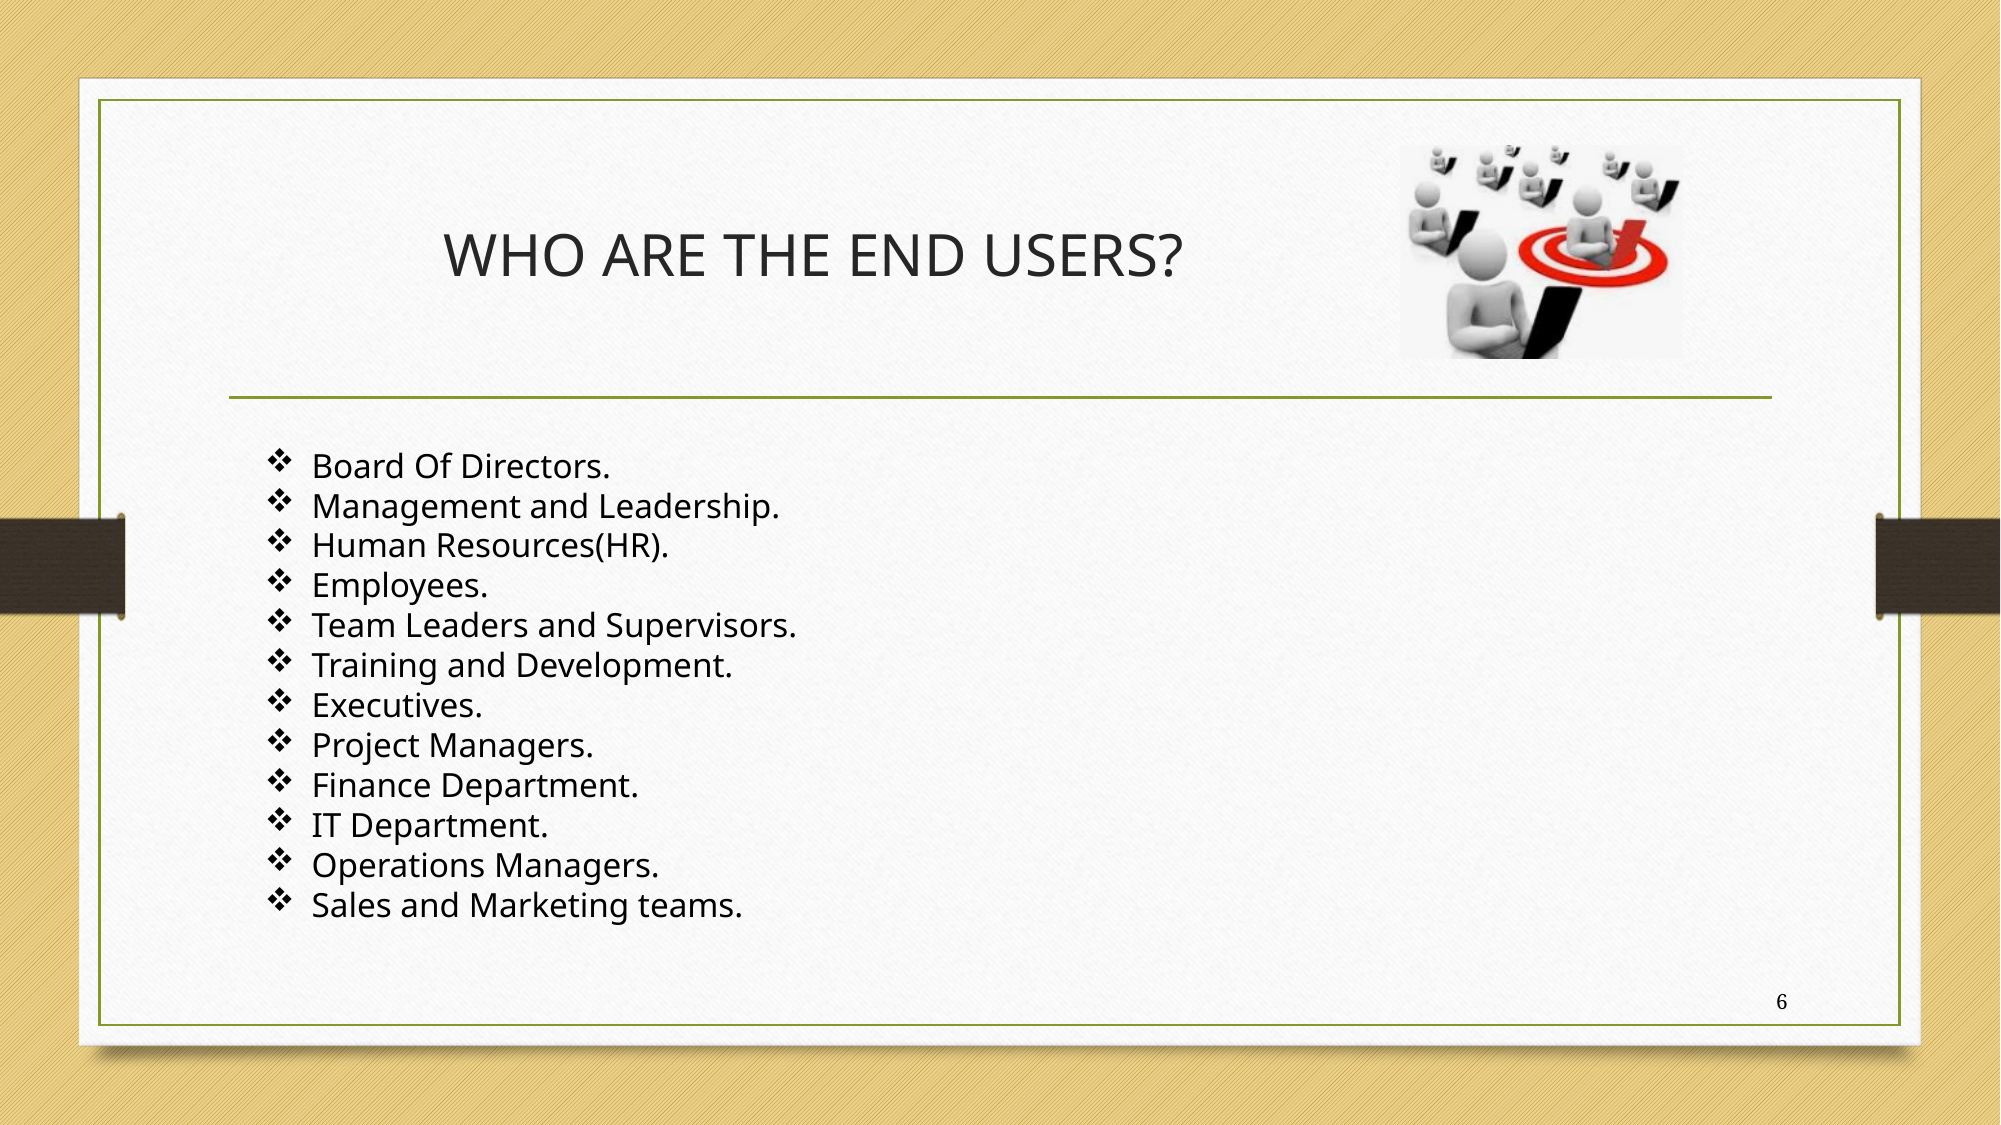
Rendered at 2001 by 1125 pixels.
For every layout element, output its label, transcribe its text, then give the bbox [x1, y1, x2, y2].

slide_number 6 [1698, 675, 1788, 1125]
text_box Board Of Directors. Management and Leadership. Human Resources(HR). Employees. Team Leaders and Supervisors. Training and Development. Executives. Project Managers. Finance Department. IT Department. Operations Managers. Sales and Marketing teams. [249, 437, 1550, 932]
picture [0, 0, 2001, 1125]
title WHO ARE THE END USERS? [249, 156, 1375, 348]
